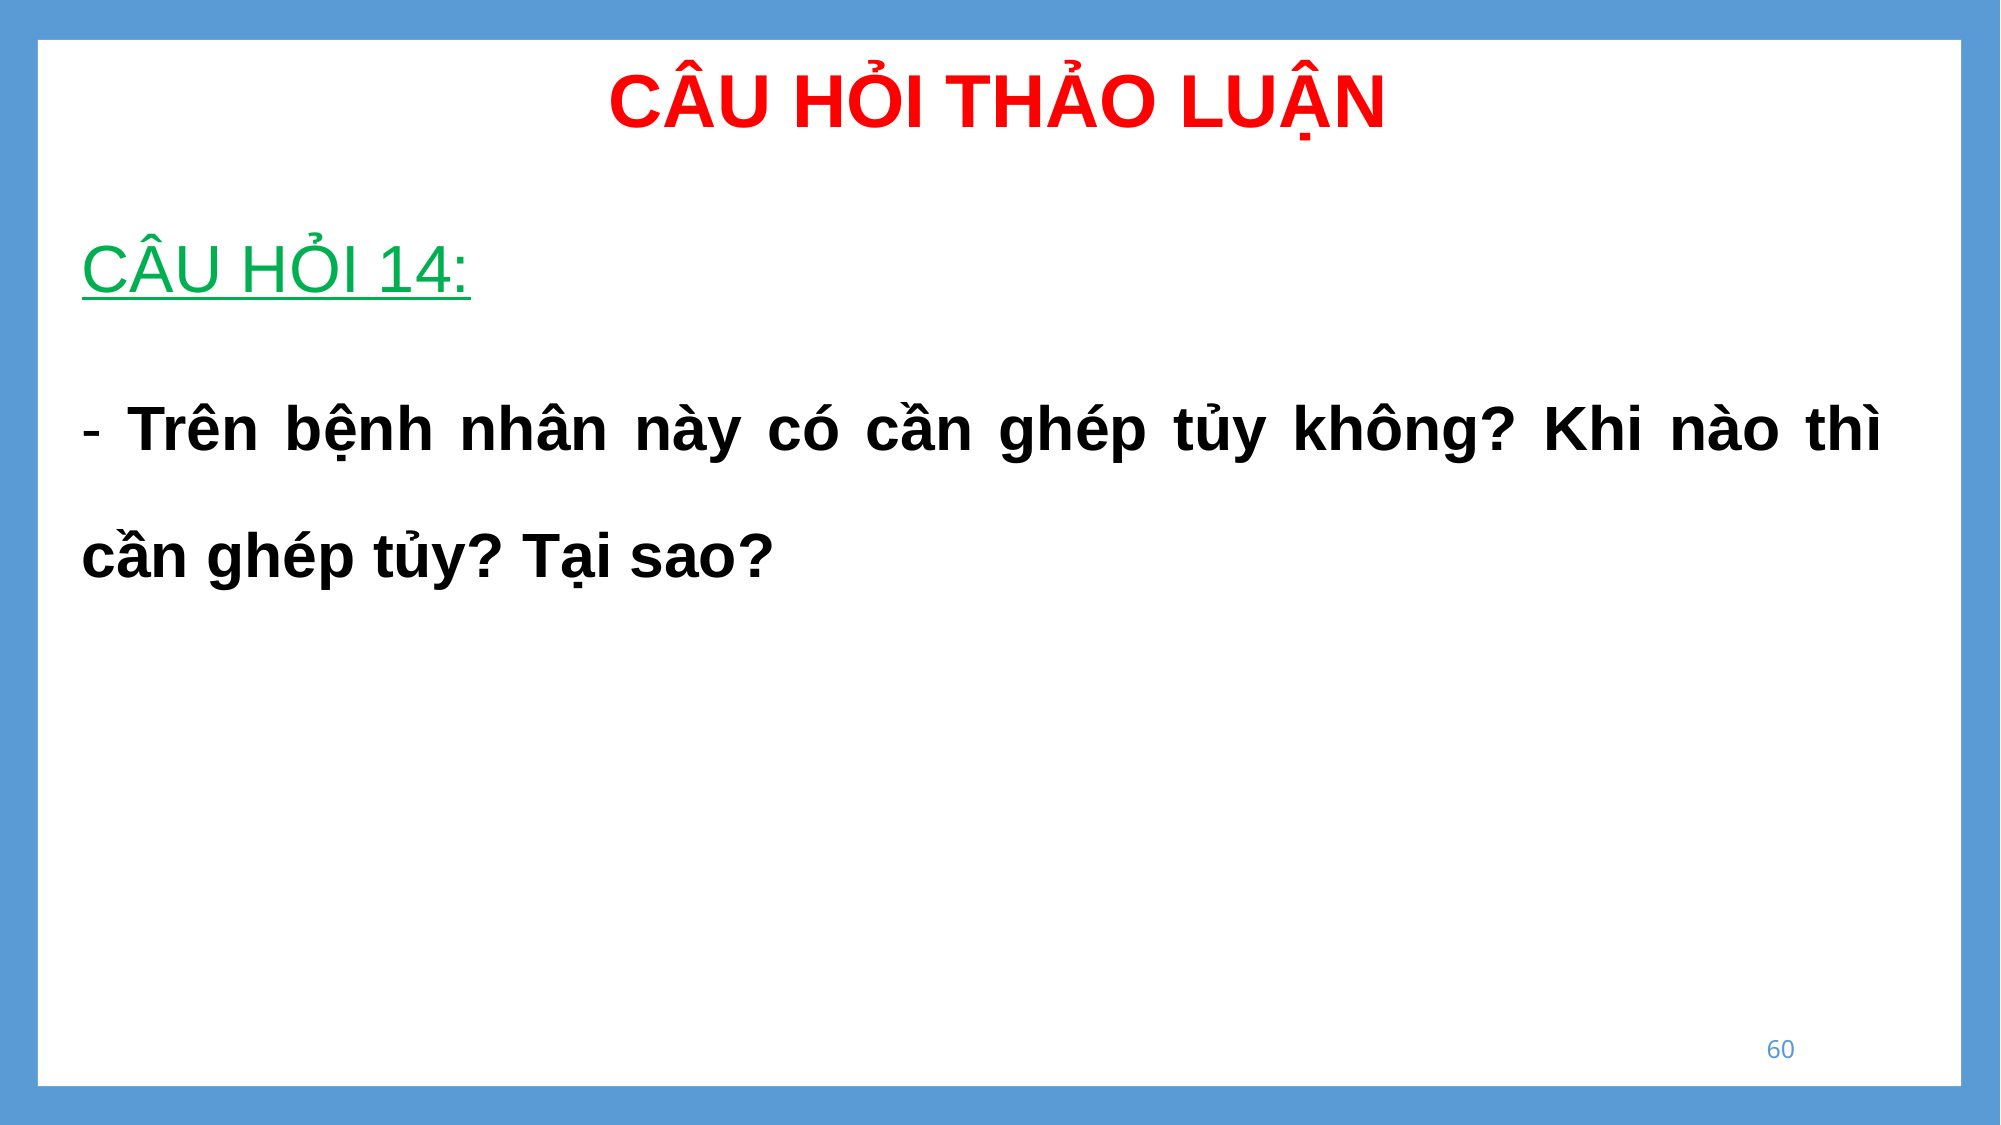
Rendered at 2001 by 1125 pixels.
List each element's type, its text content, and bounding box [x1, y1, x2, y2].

list CÂU HỎI 14: - Trên bệnh nhân này có cần ghép tủy không? Khi nào thì cần ghép tủy? Tại sao? [66, 162, 1900, 1088]
slide_number 60 [1530, 1020, 1811, 1081]
title CÂU HỎI THẢO LUẬN [84, 46, 1913, 160]
